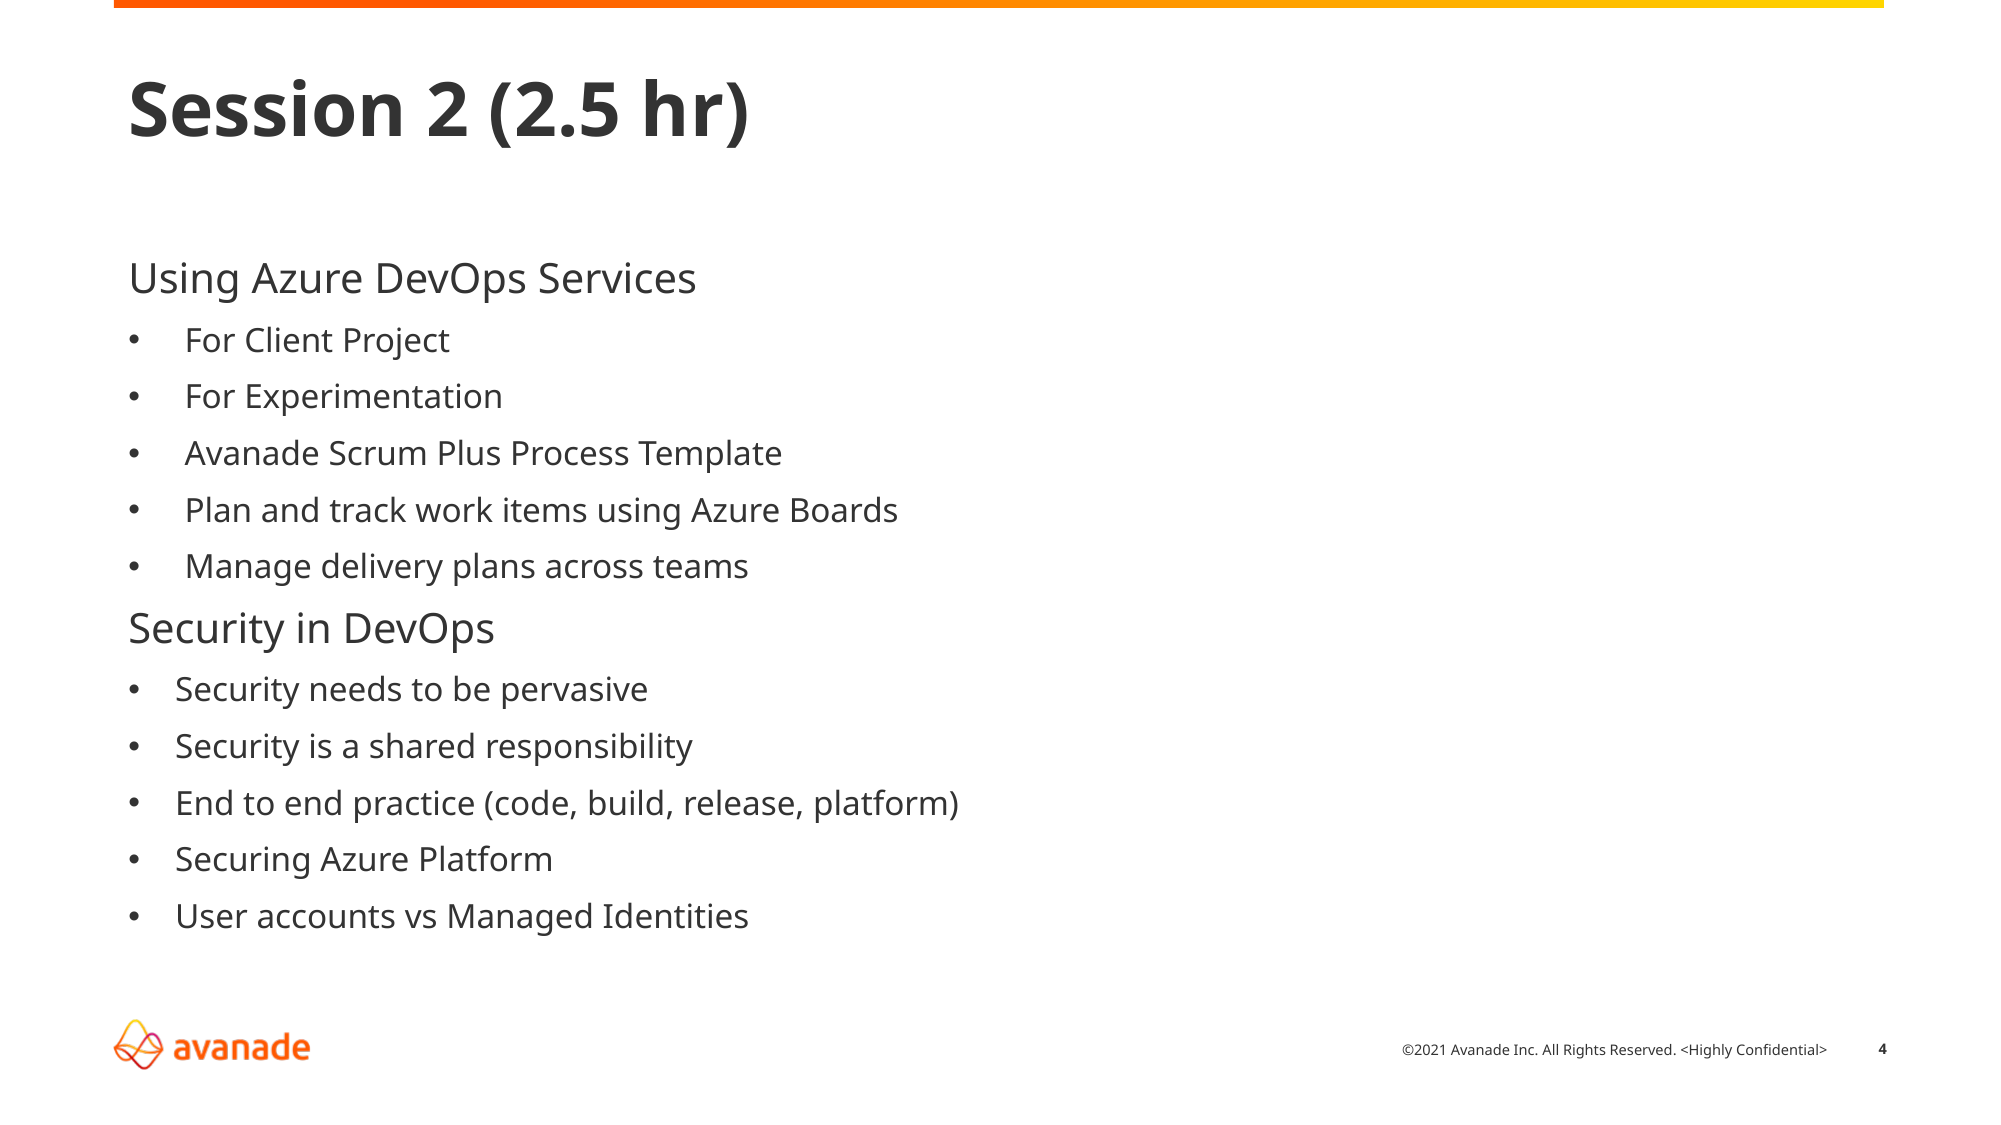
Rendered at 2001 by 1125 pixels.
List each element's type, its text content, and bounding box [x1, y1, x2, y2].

title Session 2 (2.5 hr) [113, 64, 1883, 228]
list Using Azure DevOps Services For Client Project For Experimentation Avanade Scrum Plus Process Template Plan and track work items using Azure Boards Manage delivery plans across teams Security in DevOps Security needs to be pervasive Security is a shared responsibility End to end practice (code, build, release, platform) Securing Azure Platform User accounts vs Managed Identities [113, 249, 1883, 964]
picture [93, 999, 339, 1090]
